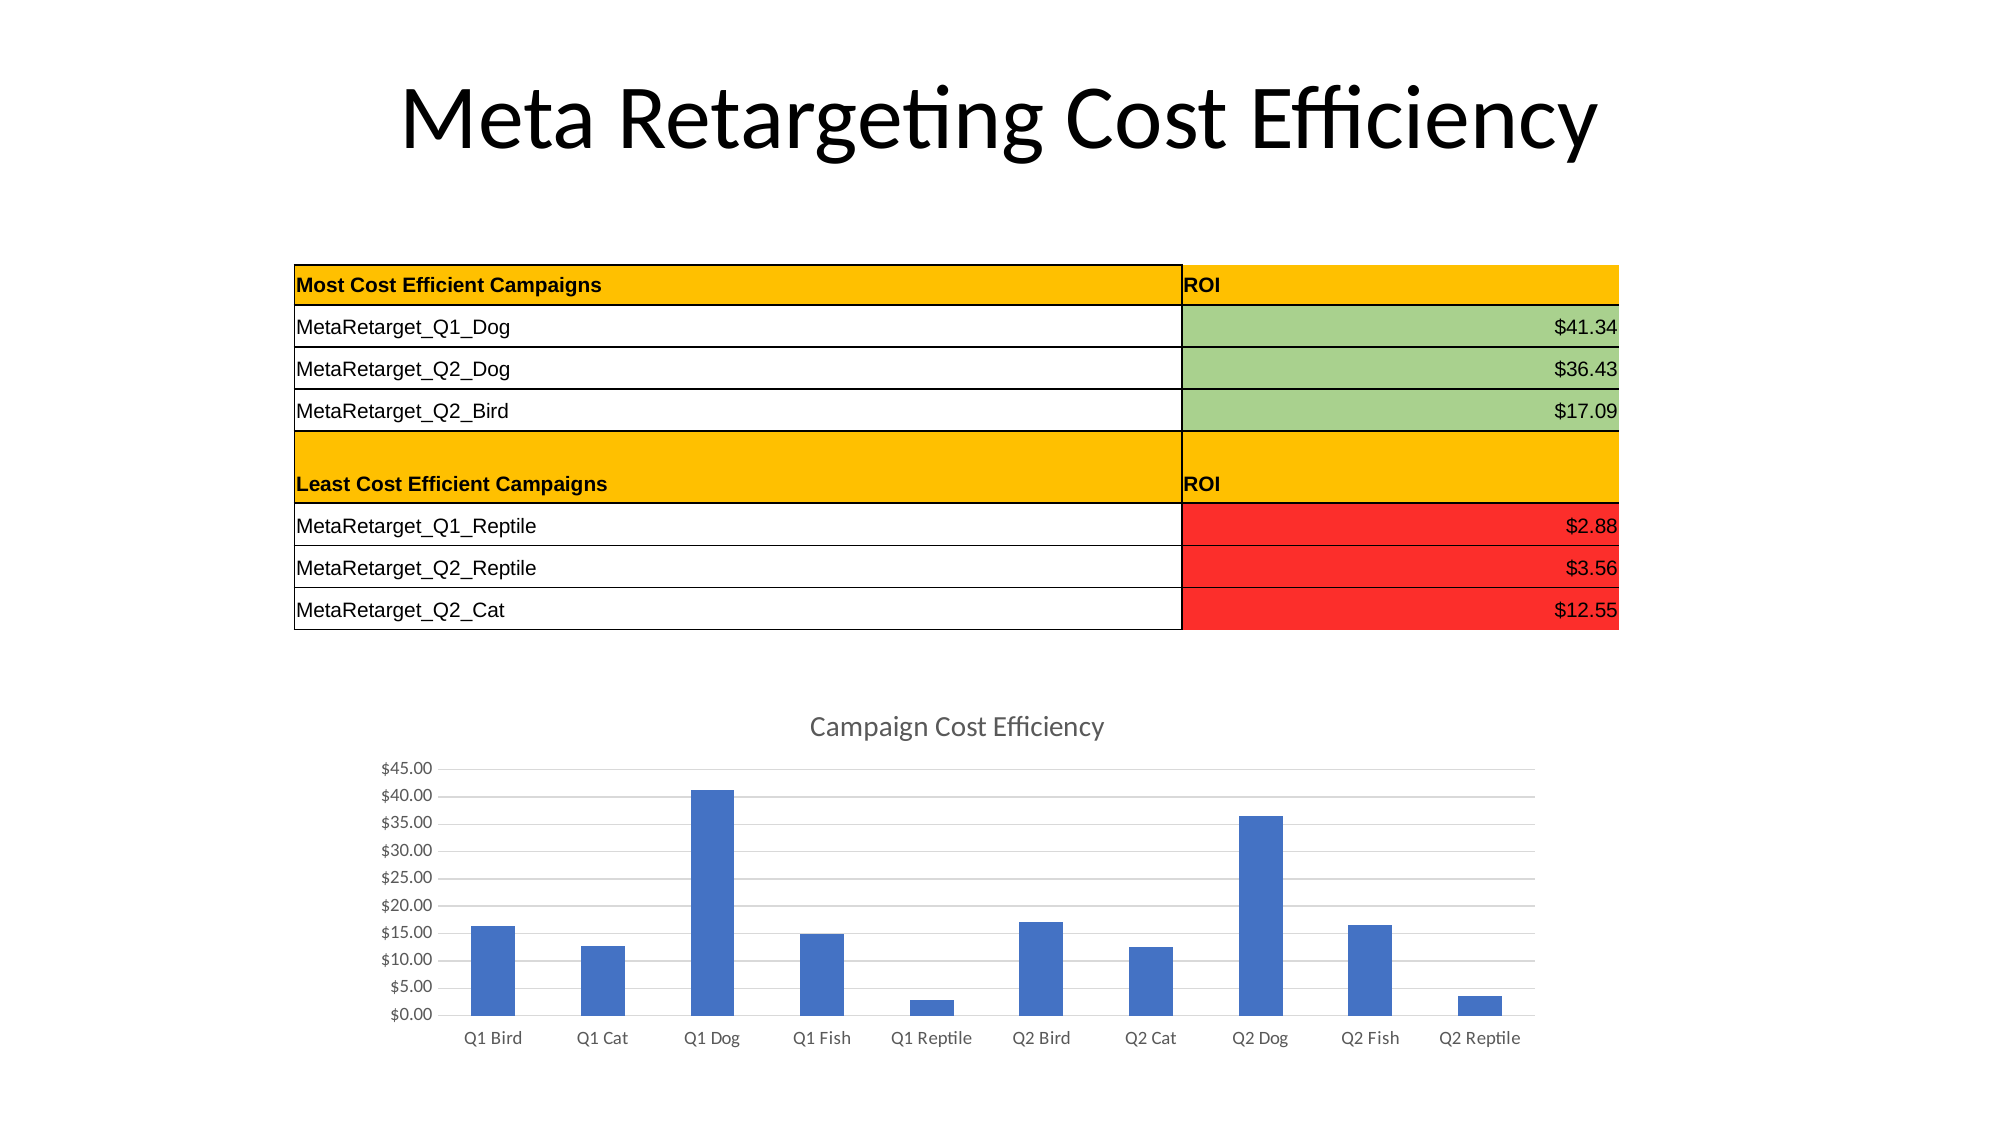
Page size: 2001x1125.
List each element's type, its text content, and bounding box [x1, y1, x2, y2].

table_cell MetaRetarget_Q1_Dog [295, 306, 1181, 346]
table_cell MetaRetarget_Q2_Dog [295, 348, 1181, 388]
table_cell $36.43 [1183, 348, 1619, 388]
table_cell $12.55 [1183, 588, 1619, 630]
table_cell MetaRetarget_Q2_Reptile [295, 546, 1181, 587]
table_cell MetaRetarget_Q2_Cat [295, 588, 1181, 629]
table_header Most Cost Efficient Campaigns [295, 266, 1181, 304]
table_cell Least Cost Efficient Campaigns [295, 432, 1181, 502]
table_cell $2.88 [1183, 504, 1619, 545]
table_cell MetaRetarget_Q1_Reptile [295, 504, 1181, 545]
chart [356, 690, 1559, 1057]
table_cell $17.09 [1183, 390, 1619, 430]
table_cell MetaRetarget_Q2_Bird [295, 390, 1181, 430]
table_cell ROI [1183, 432, 1619, 502]
table_cell $3.56 [1183, 546, 1619, 587]
table_header ROI [1183, 265, 1619, 304]
table_cell $41.34 [1183, 306, 1619, 346]
title Meta Retargeting Cost Efficiency [137, 59, 1863, 278]
